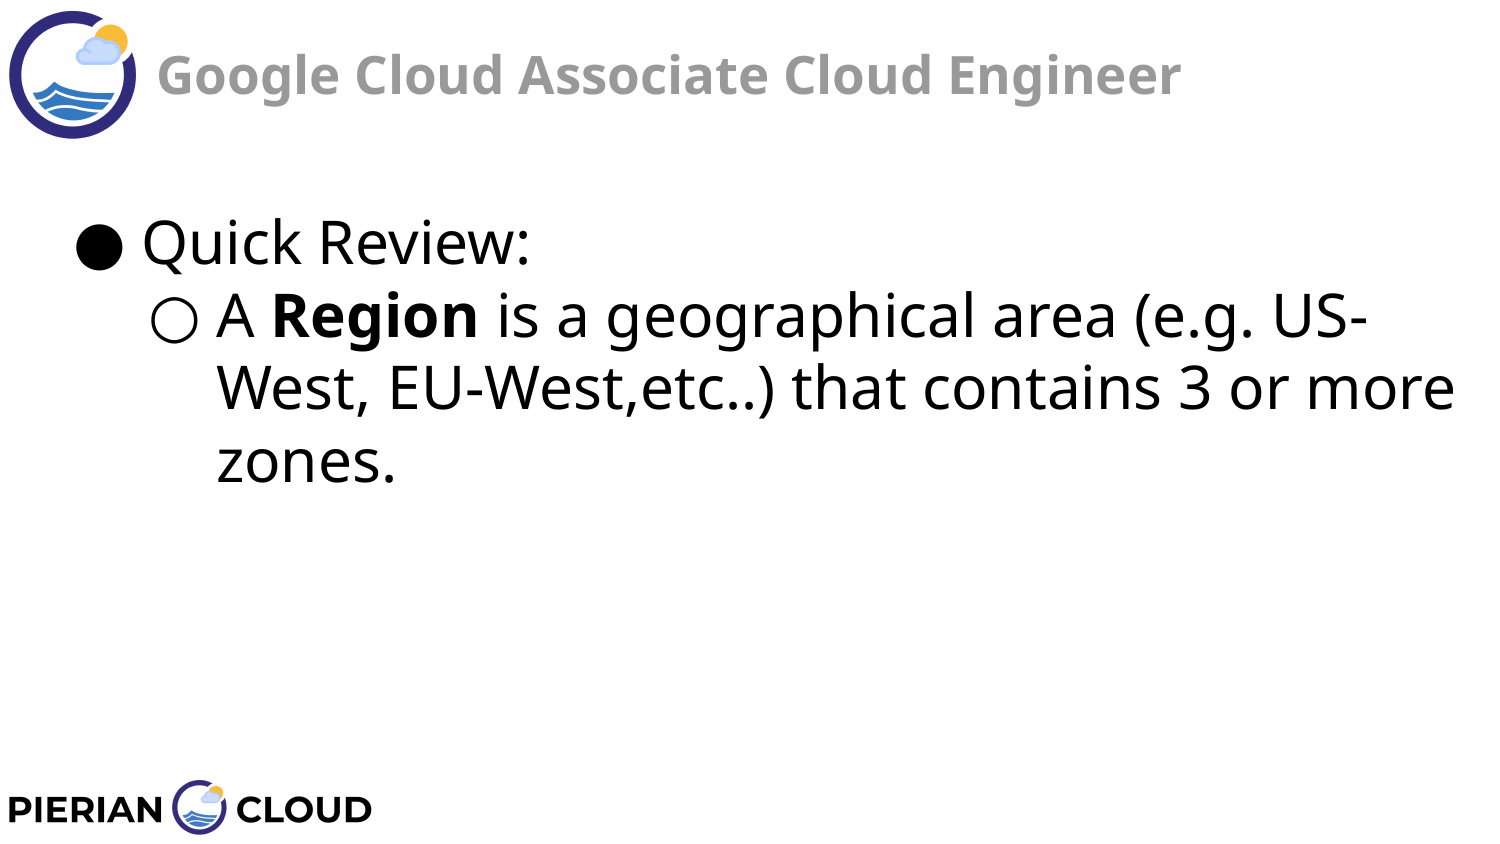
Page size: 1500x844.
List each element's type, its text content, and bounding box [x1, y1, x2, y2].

picture [0, 0, 142, 146]
subtitle Quick Review: A Region is a geographical area (e.g. US-West, EU-West,etc..) that contains 3 or more zones. [51, 189, 1476, 750]
title Google Cloud Associate Cloud Engineer [146, 25, 1420, 120]
picture [0, 758, 375, 844]
